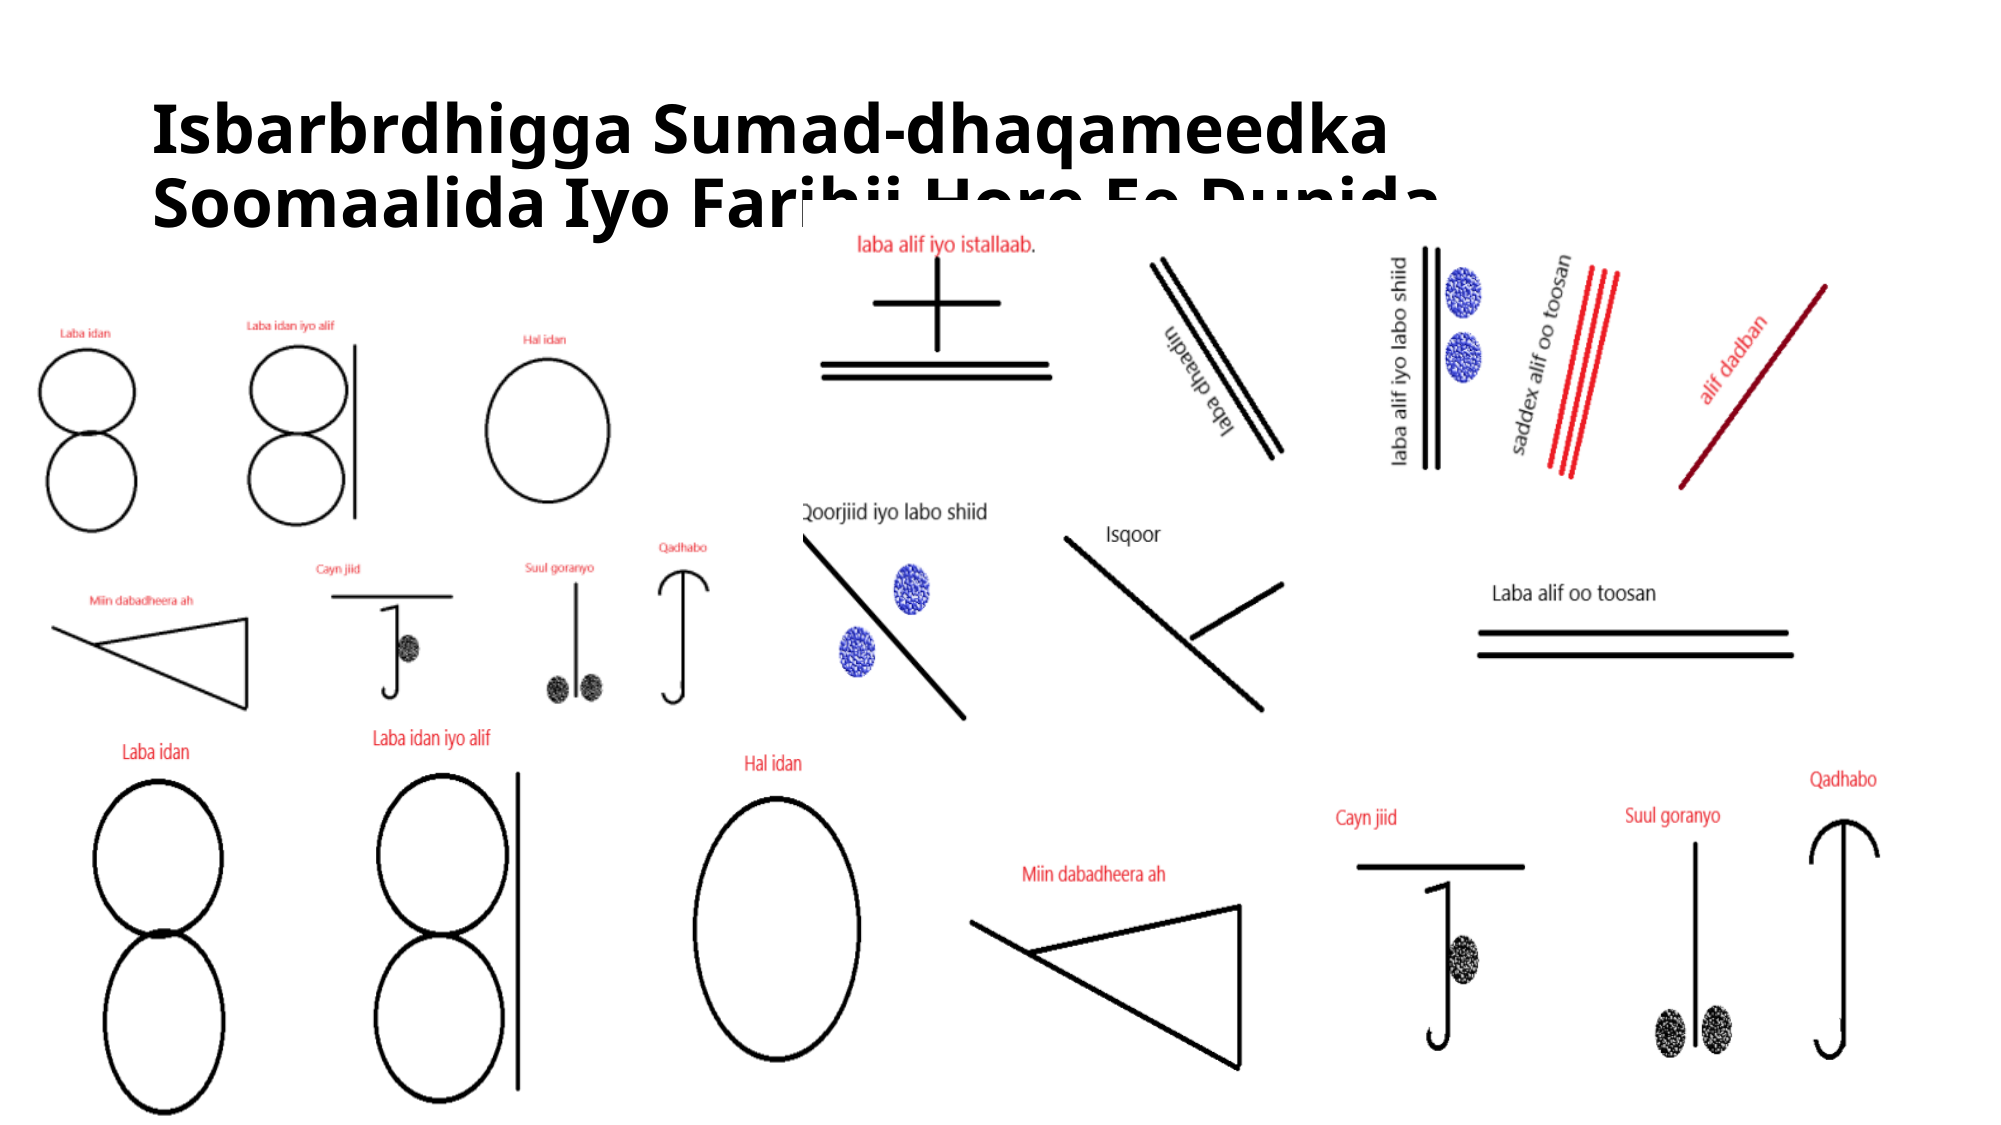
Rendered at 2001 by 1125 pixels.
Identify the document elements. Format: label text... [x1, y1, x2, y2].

title Isbarbrdhigga Sumad-dhaqameedka Soomaalida Iyo Farihii Hore Ee Dunida [137, 59, 1471, 278]
picture [0, 200, 1842, 1117]
picture [891, 762, 1909, 1087]
